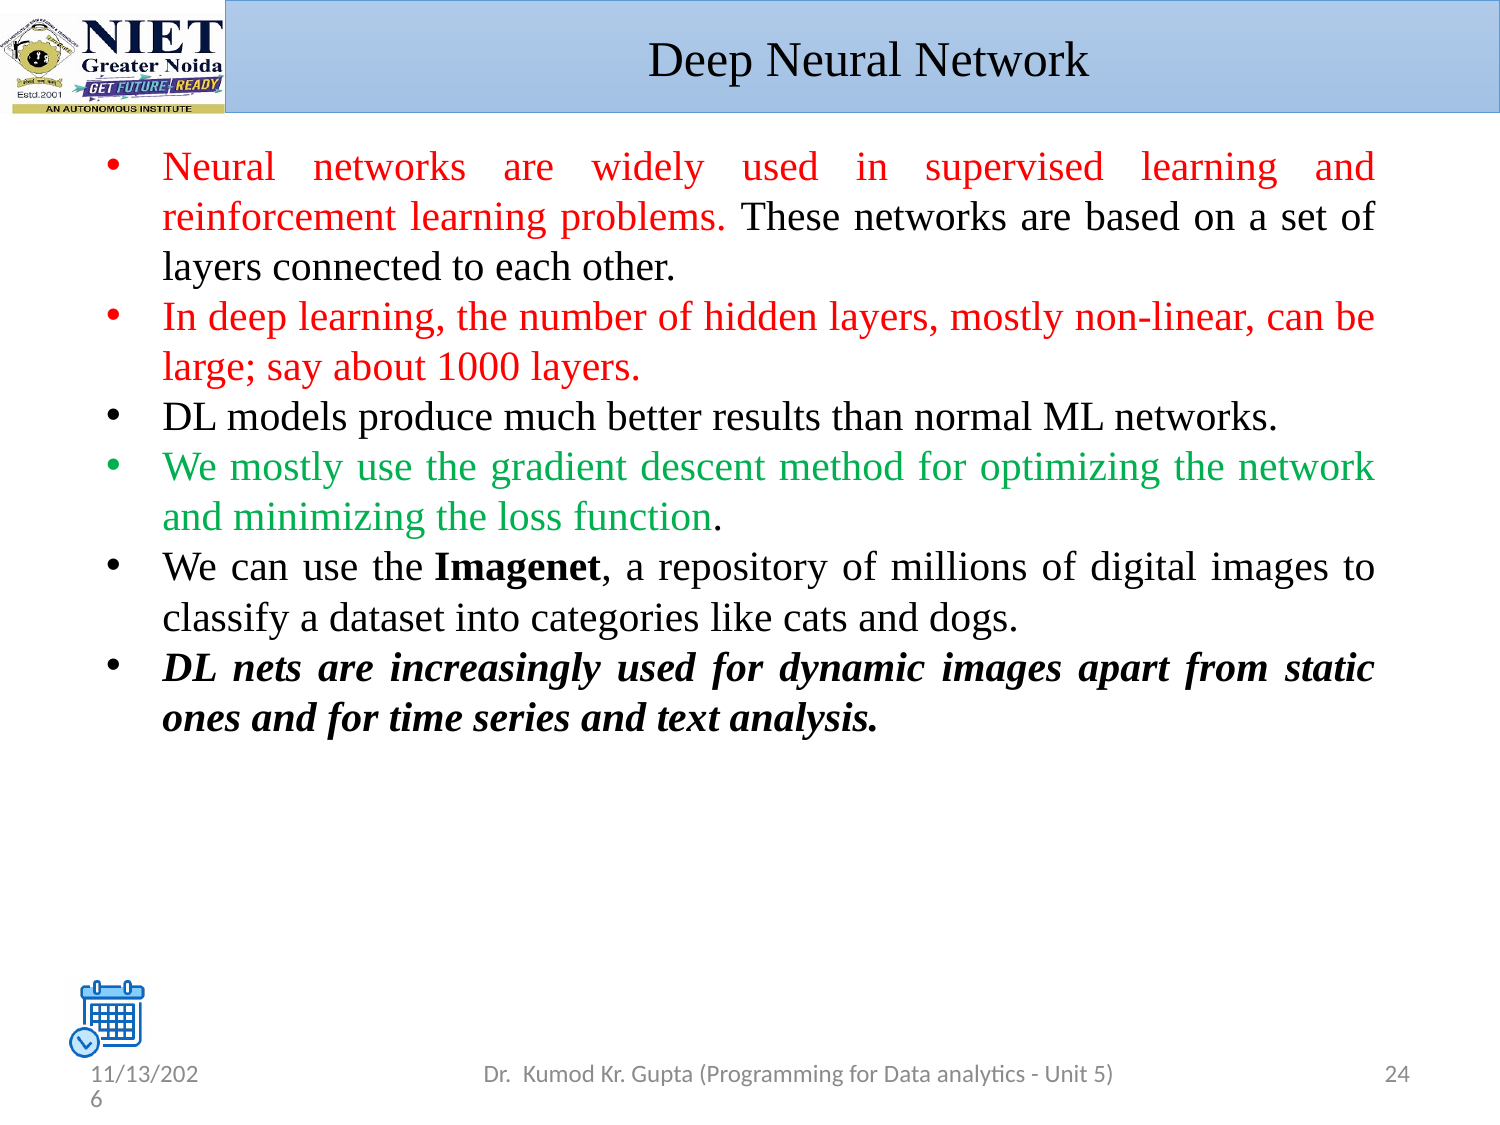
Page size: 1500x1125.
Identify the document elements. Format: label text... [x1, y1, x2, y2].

title Deep Neural Network [225, 0, 1500, 113]
text_box Neural networks are widely used in supervised learning and reinforcement learning problems. These networks are based on a set of layers connected to each other. In deep learning, the number of hidden layers, mostly non-linear, can be large; say about 1000 layers. DL models produce much better results than normal ML networks. We mostly use the gradient descent method for optimizing the network and minimizing the loss function. We can use the Imagenet, a repository of millions of digital images to classify a dataset into categories like cats and dogs. DL nets are increasingly used for dynamic images apart from static ones and for time series and text analysis. [91, 131, 1392, 747]
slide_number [75, 1042, 225, 1103]
picture [0, 0, 225, 141]
footer Dr. Kumod Kr. Gupta (Programming for Data analytics - Unit 5) [384, 1042, 1214, 1103]
slide_number 24 [1304, 1042, 1425, 1103]
picture [62, 974, 151, 1063]
